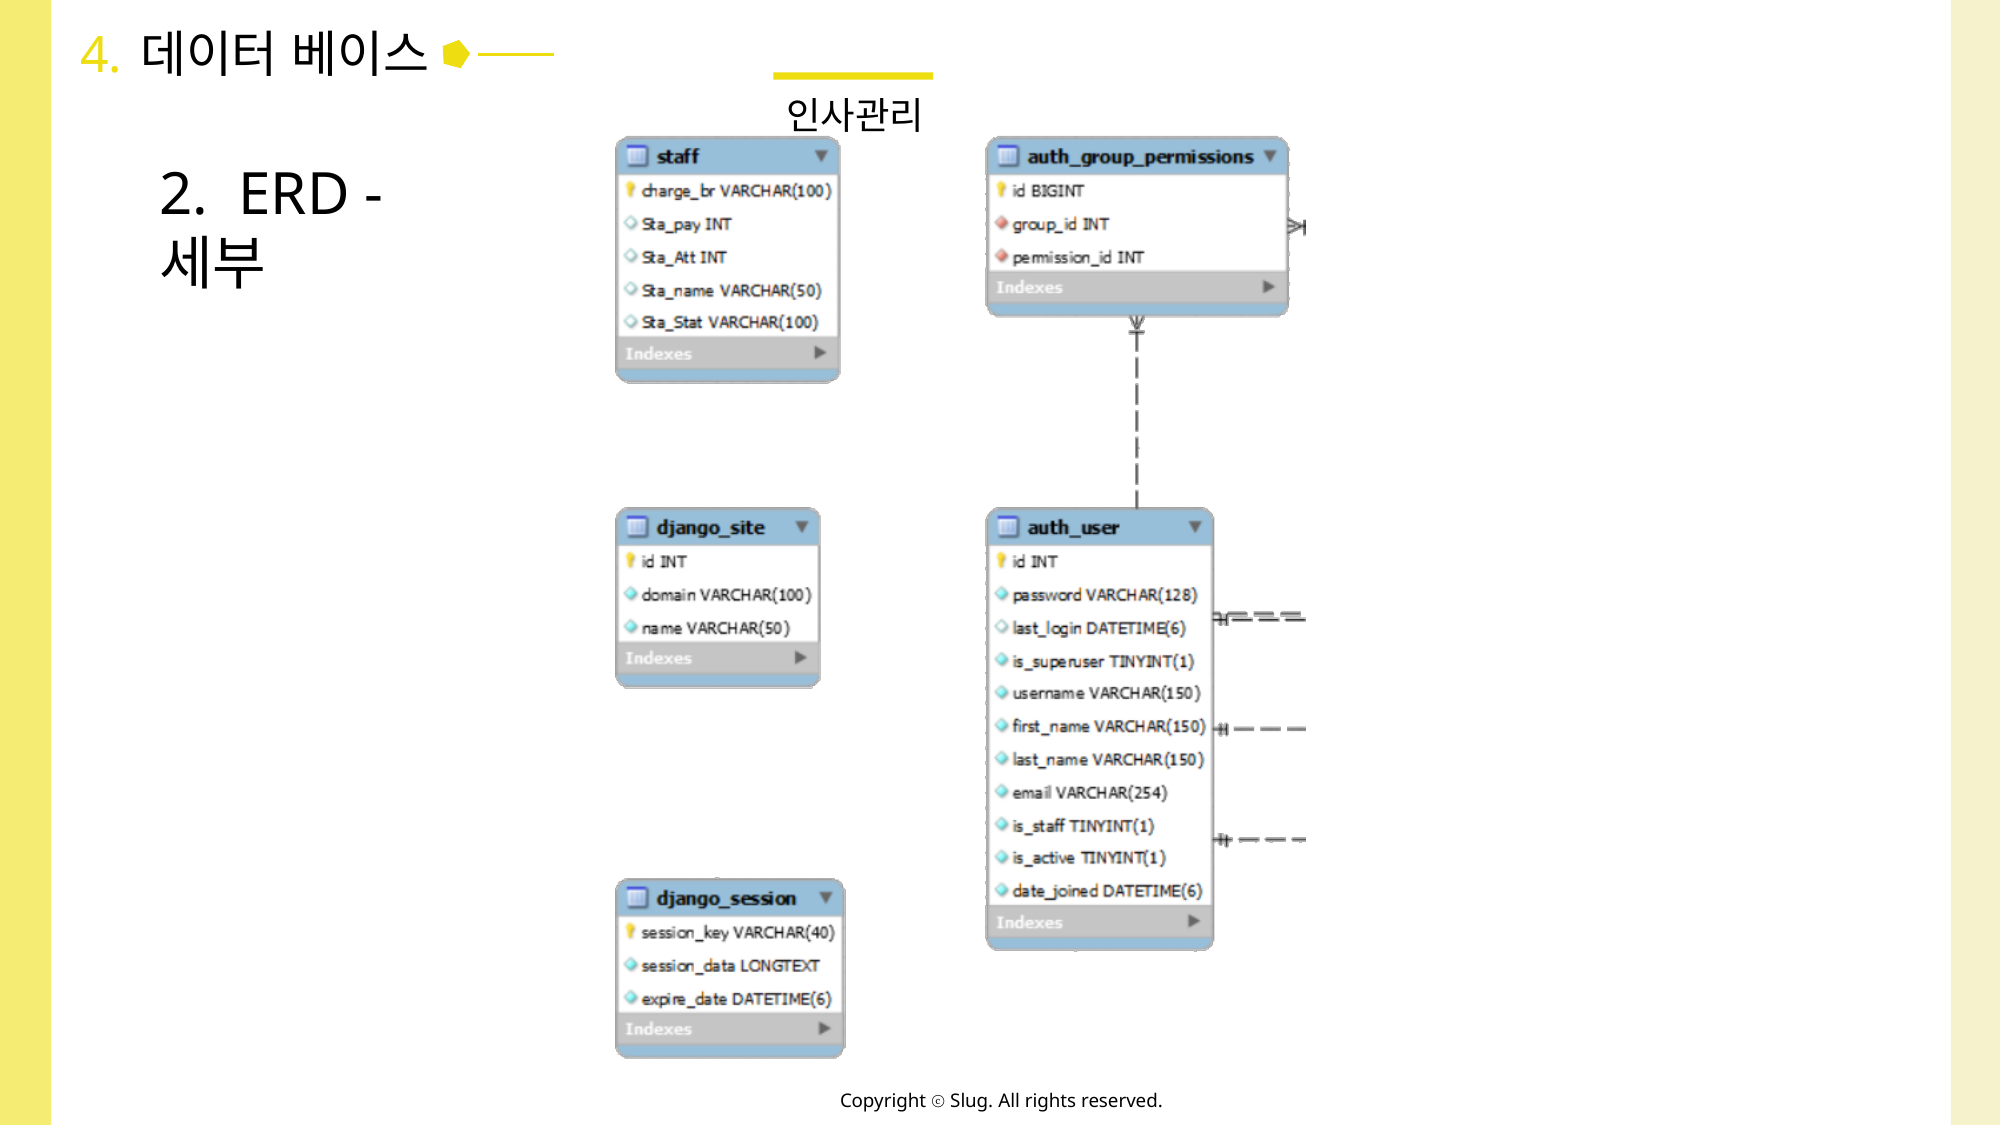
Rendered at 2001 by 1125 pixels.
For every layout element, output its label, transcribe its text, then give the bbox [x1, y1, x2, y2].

text_box [1950, 0, 2000, 1125]
text_box Copyright ⓒ Slug. All rights reserved. [529, 1081, 1474, 1119]
text_box [441, 38, 472, 70]
text_box 인사관리 [756, 84, 955, 107]
text_box 4. [65, 15, 145, 90]
text_box 데이터 베이스 [145, 15, 530, 90]
text_box [772, 71, 934, 81]
text_box [0, 0, 53, 1125]
text_box 2. ERD - 세부 [144, 148, 528, 304]
picture [553, 107, 1306, 1101]
